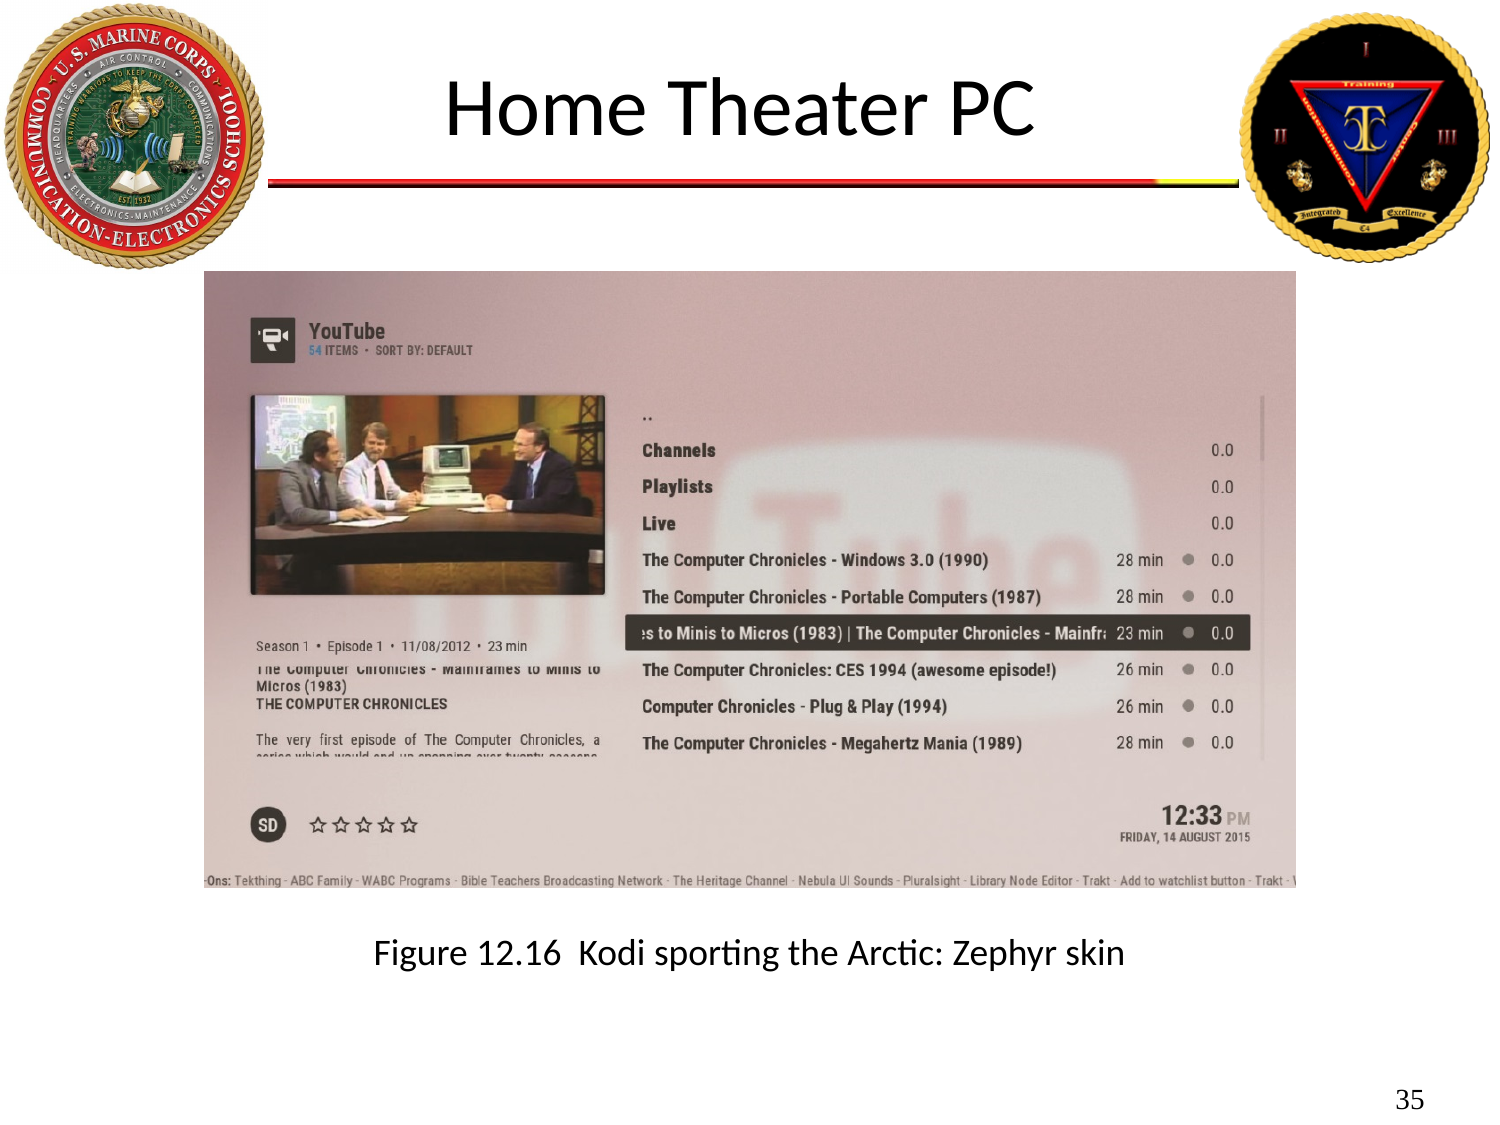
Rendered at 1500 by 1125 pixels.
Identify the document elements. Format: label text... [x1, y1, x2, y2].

picture [0, 0, 1296, 888]
picture [1239, 12, 1490, 263]
title Home Theater PC [75, 45, 1425, 233]
text_box Figure 12.16 Kodi sporting the Arctic: Zephyr skin [358, 924, 1142, 982]
